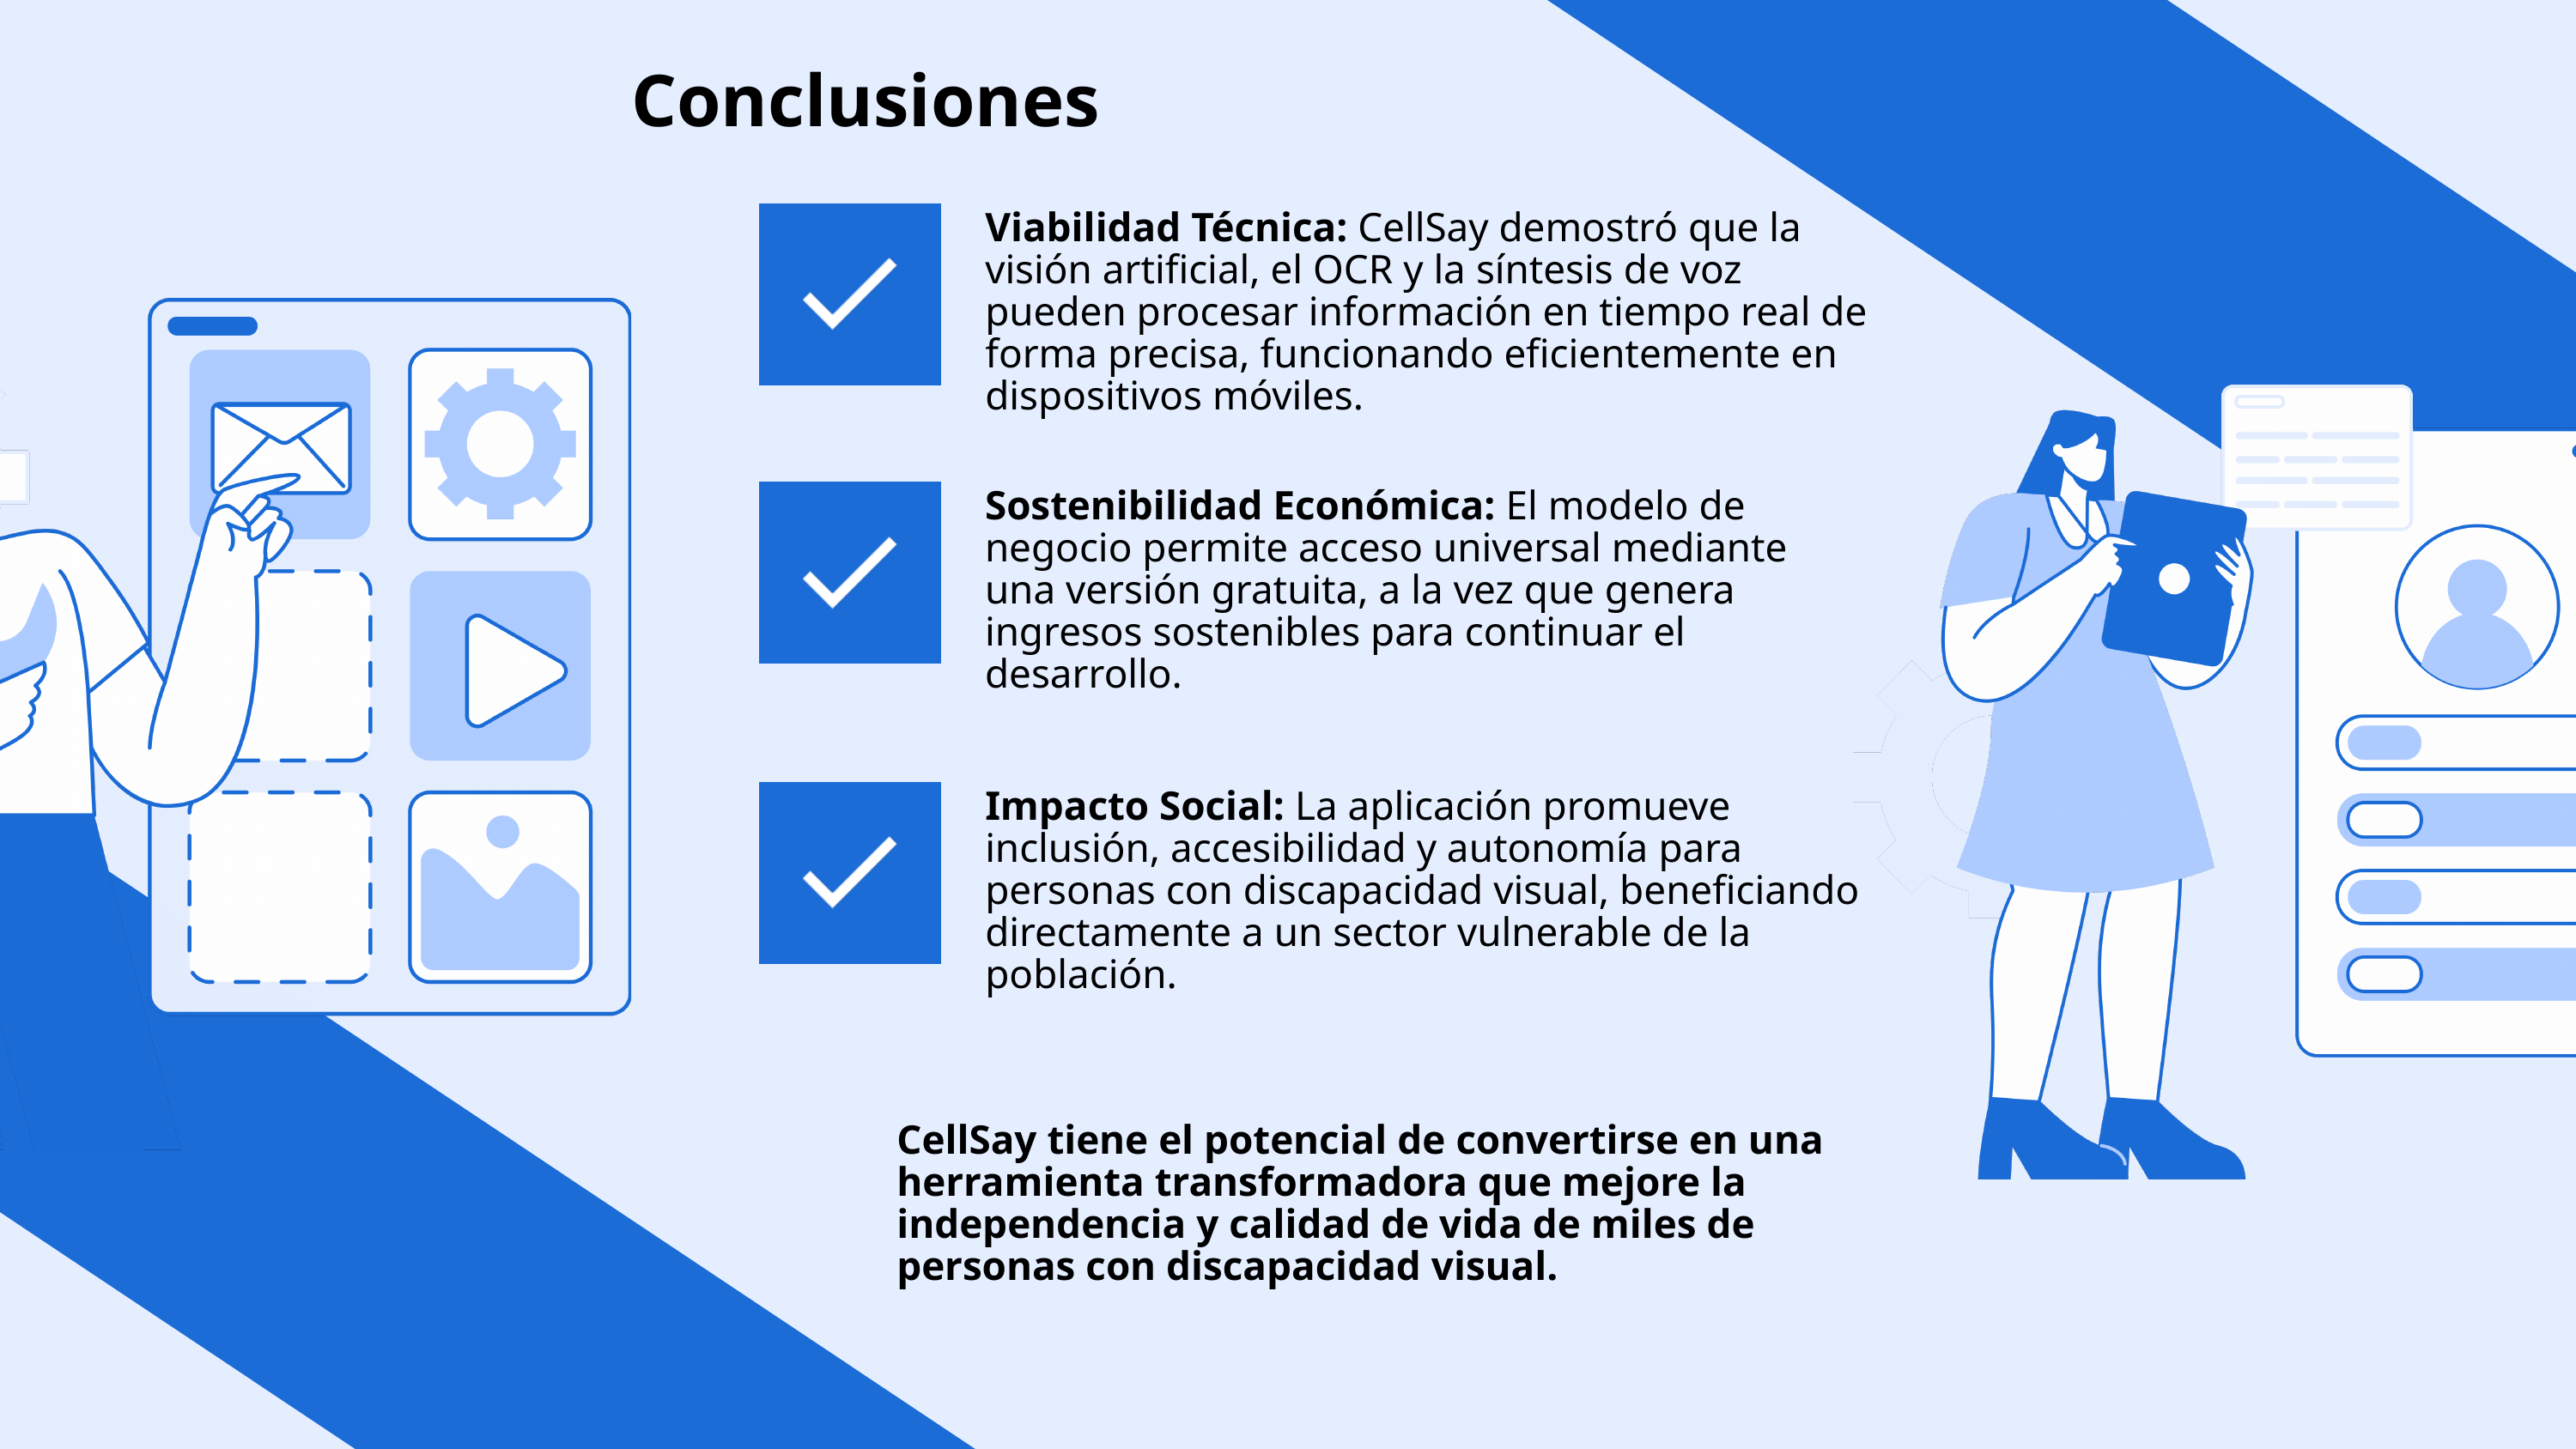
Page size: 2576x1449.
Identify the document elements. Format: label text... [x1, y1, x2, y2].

text_box Viabilidad Técnica: CellSay demostró que la visión artificial, el OCR y la síntesis de voz pueden procesar información en tiempo real de forma precisa, funcionando eficientemente en dispositivos móviles. [985, 207, 1885, 460]
text_box CellSay tiene el potencial de convertirse en una herramienta transformadora que mejore la independencia y calidad de vida de miles de personas con discapacidad visual. [896, 1077, 1885, 1331]
text_box Impacto Social: La aplicación promueve inclusión, accesibilidad y autonomía para personas con discapacidad visual, beneficiando directamente a un sector vulnerable de la población. [985, 785, 1885, 997]
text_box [758, 482, 942, 664]
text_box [2014, 0, 2360, 1007]
text_box [0, 298, 632, 1150]
text_box Sostenibilidad Económica: El modelo de negocio permite acceso universal mediante una versión gratuita, a la vez que genera ingresos sostenibles para continuar el desarrollo. [985, 485, 1854, 739]
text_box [758, 781, 942, 965]
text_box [758, 203, 942, 385]
text_box [1853, 385, 2576, 1179]
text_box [114, 410, 459, 1449]
text_box Conclusiones [631, 54, 1601, 142]
